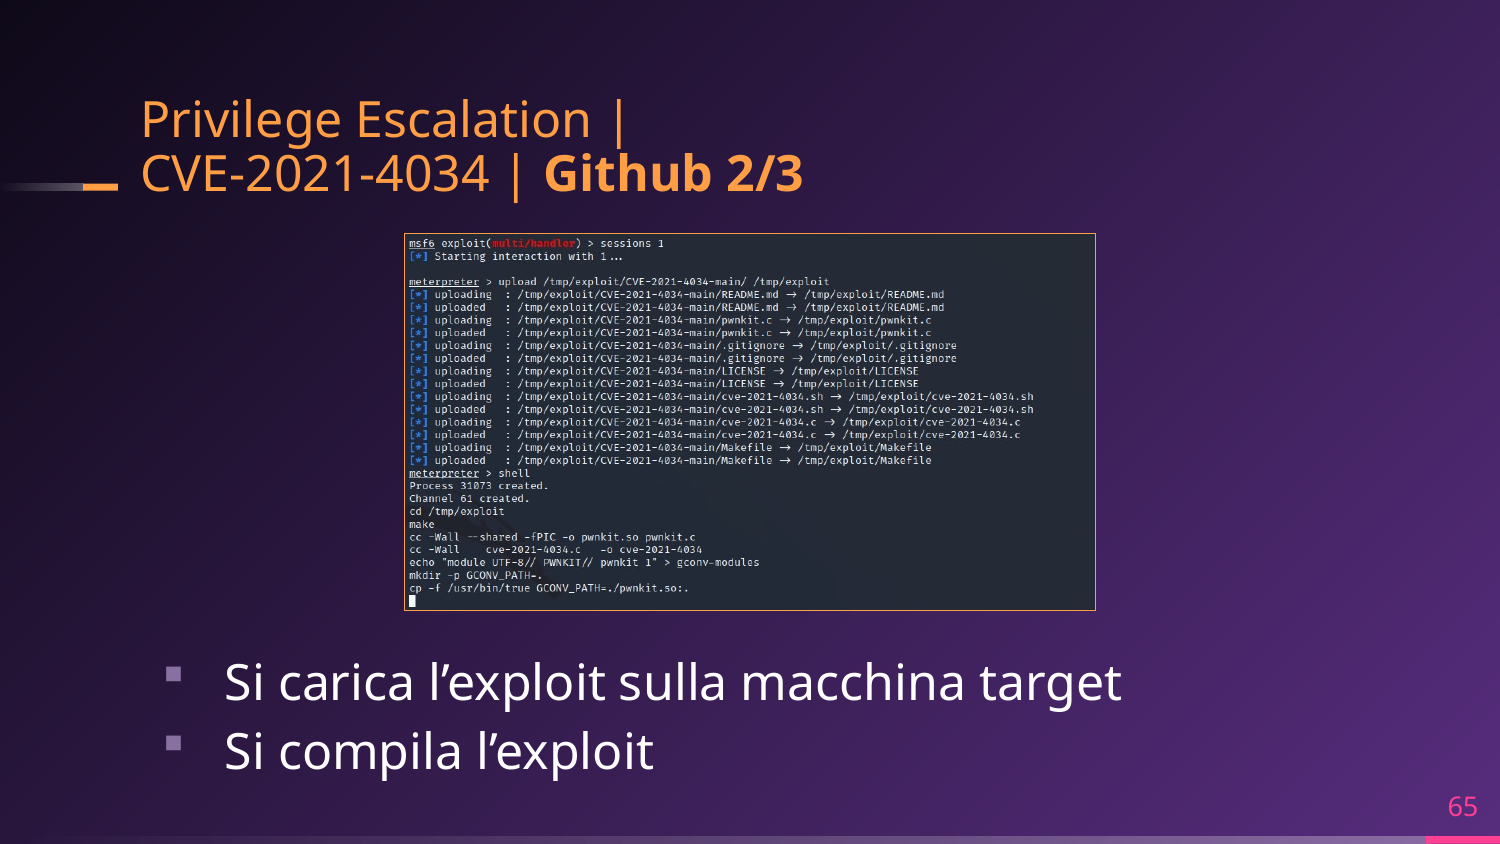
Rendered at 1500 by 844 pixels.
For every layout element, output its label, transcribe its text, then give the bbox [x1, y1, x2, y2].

slide_number 65 [1426, 779, 1500, 837]
list Si carica l’exploit sulla macchina target Si compila l’exploit [149, 641, 1427, 780]
picture [403, 233, 1096, 611]
title Privilege Escalation | CVE-2021-4034 | Github 2/3 [140, 137, 1427, 203]
